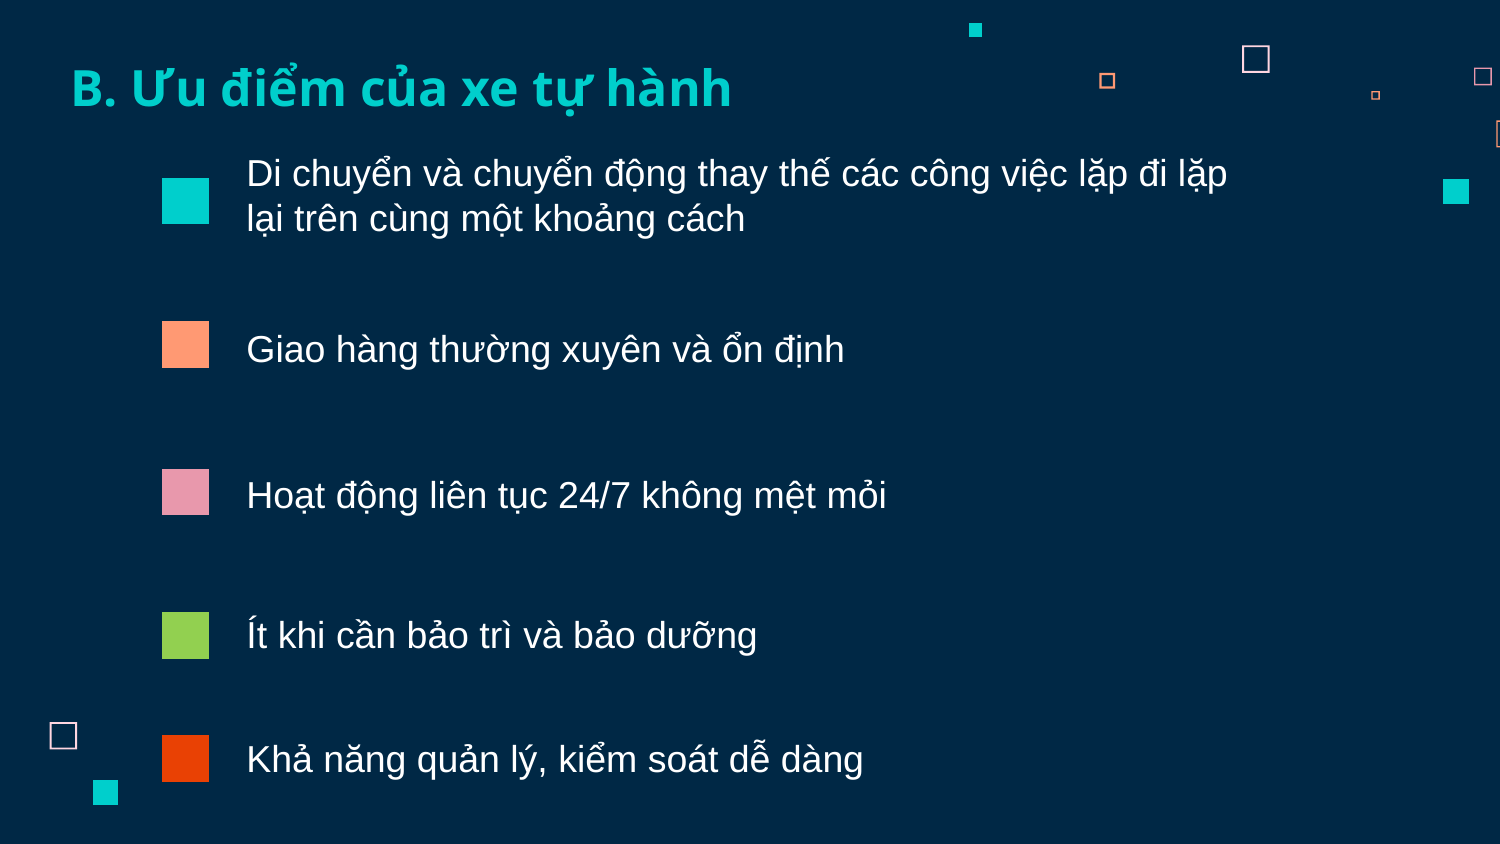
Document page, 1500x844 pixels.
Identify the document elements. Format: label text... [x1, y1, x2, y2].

text_box [161, 468, 209, 516]
text_box B. Ưu điểm của xe tự hành [55, 37, 875, 135]
text_box [161, 177, 209, 225]
text_box Khả năng quản lý, kiểm soát dễ dàng [231, 709, 1272, 795]
text_box [161, 320, 209, 368]
text_box [161, 611, 209, 659]
title Hoạt động liên tục 24/7 không mệt mỏi [231, 445, 1272, 531]
title Di chuyển và chuyển động thay thế các công việc lặp đi lặp lại trên cùng một khoảng cách [231, 169, 1272, 255]
text_box Giao hàng thường xuyên và ổn định [231, 299, 1272, 385]
text_box [161, 735, 209, 782]
title Ít khi cần bảo trì và bảo dưỡng [231, 586, 1272, 672]
